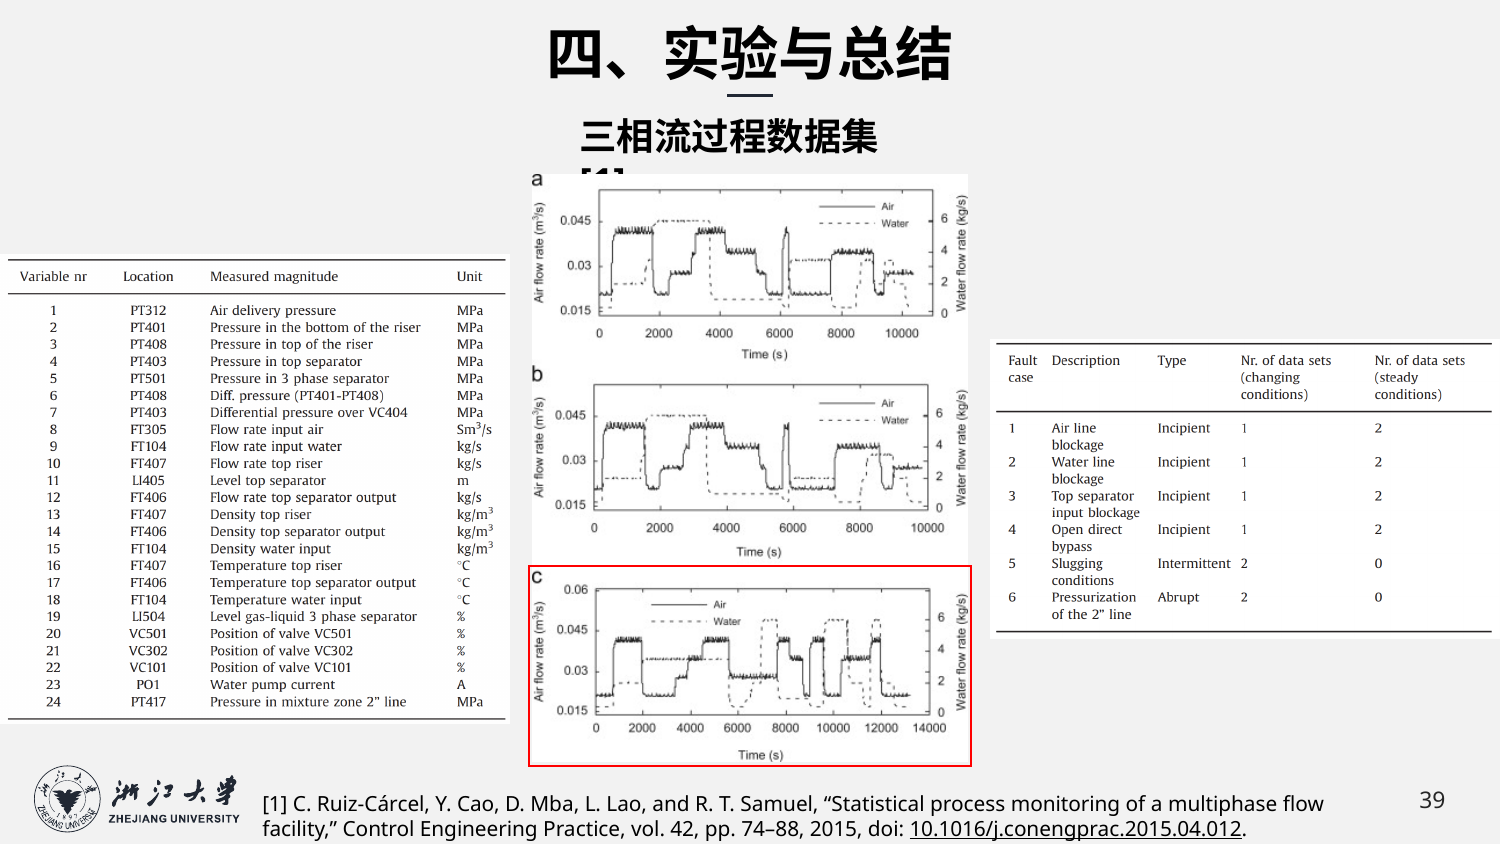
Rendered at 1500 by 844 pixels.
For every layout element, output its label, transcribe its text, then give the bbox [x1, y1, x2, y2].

text_box 四、实验与总结 [531, 10, 969, 95]
text_box [528, 565, 972, 767]
text_box 三相流过程数据集[1] [564, 105, 936, 174]
text_box [1] C. Ruiz-Cárcel, Y. Cao, D. Mba, L. Lao, and R. T. Samuel, “Statistical process monitoring of a multiphase flow facility,” Control Engineering Practice, vol. 42, pp. 74–88, 2015, doi: 10.1016/j.conengprac.2015.04.012. [247, 782, 1416, 844]
picture [532, 174, 968, 762]
slide_number 39 [1123, 778, 1461, 824]
picture [0, 254, 510, 724]
picture [990, 339, 1500, 639]
